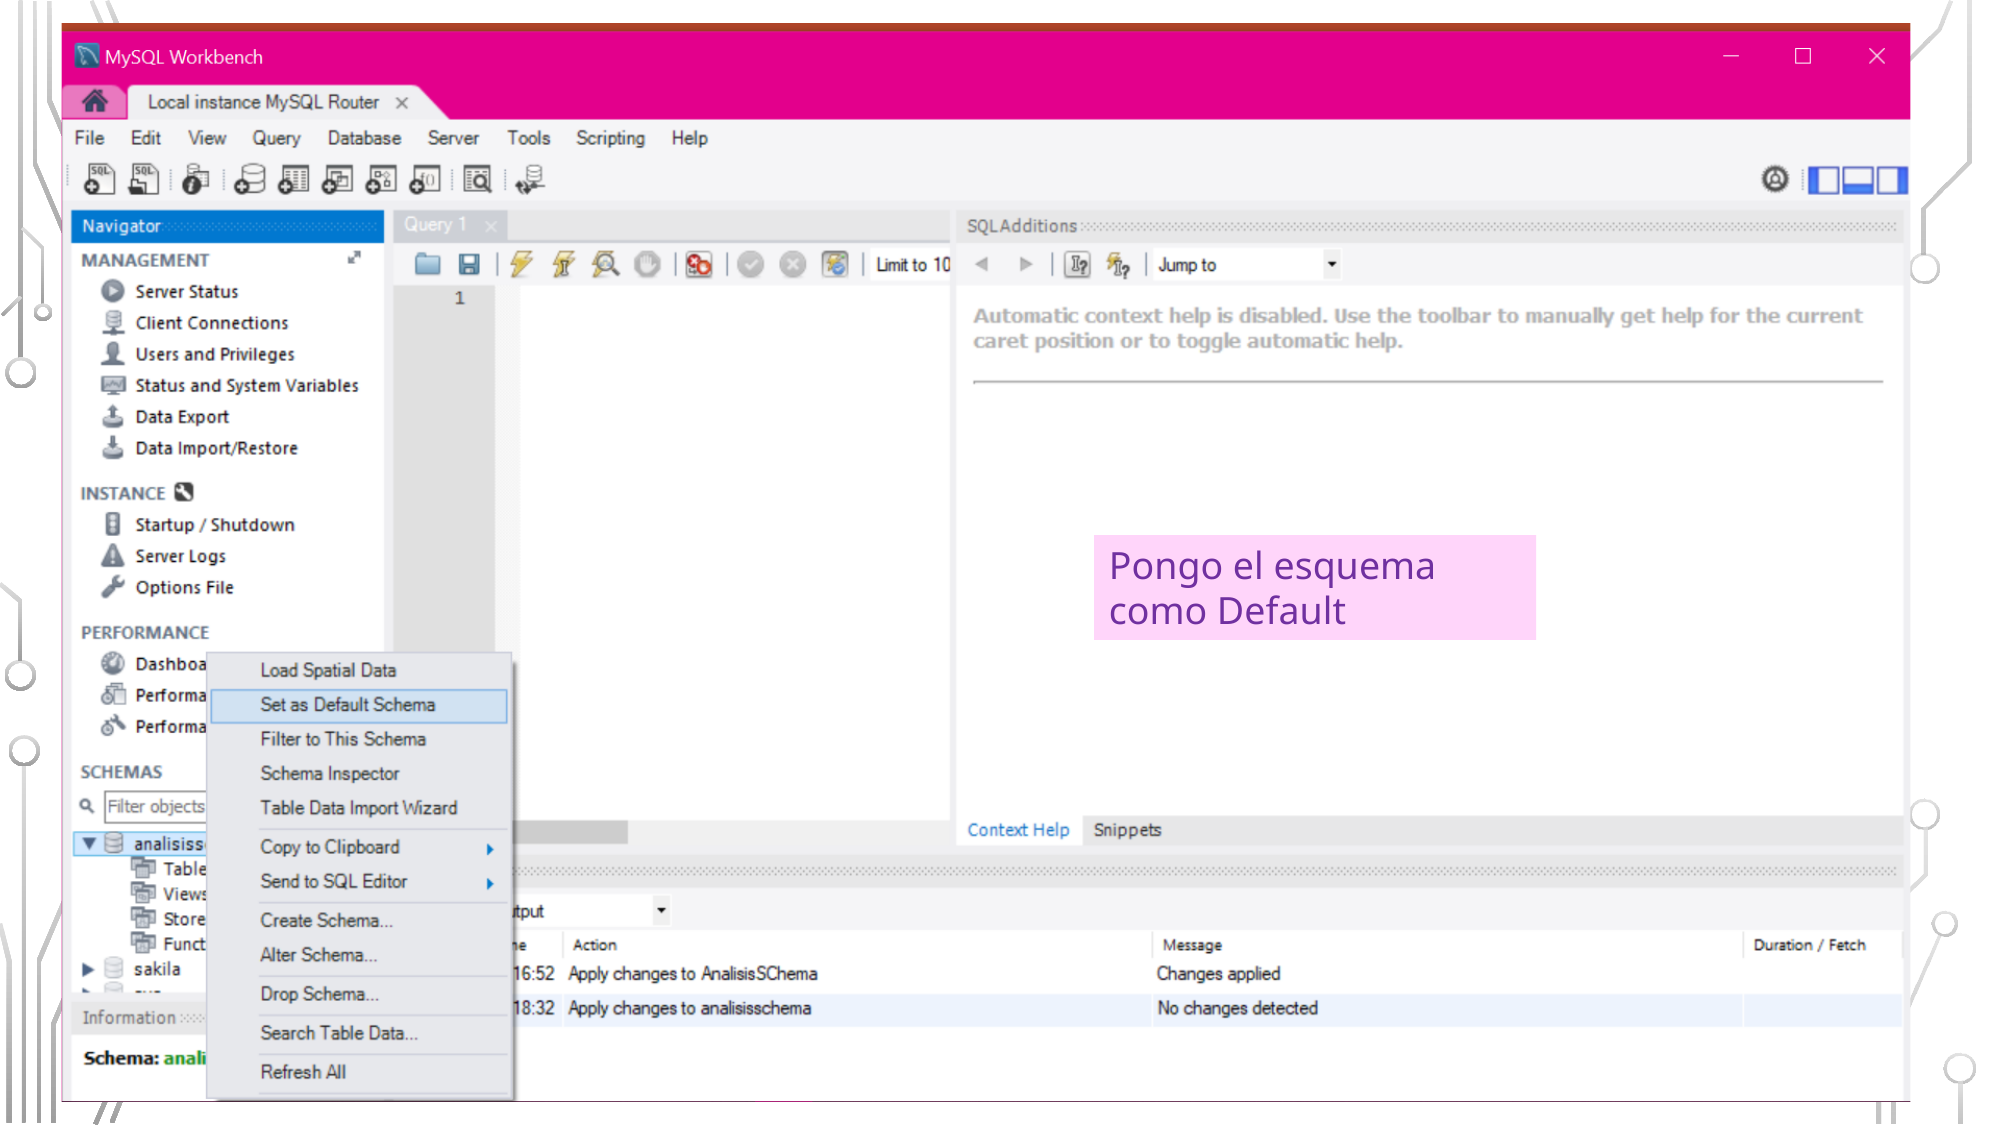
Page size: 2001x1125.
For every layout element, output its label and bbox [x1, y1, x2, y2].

picture [61, 23, 1911, 1102]
